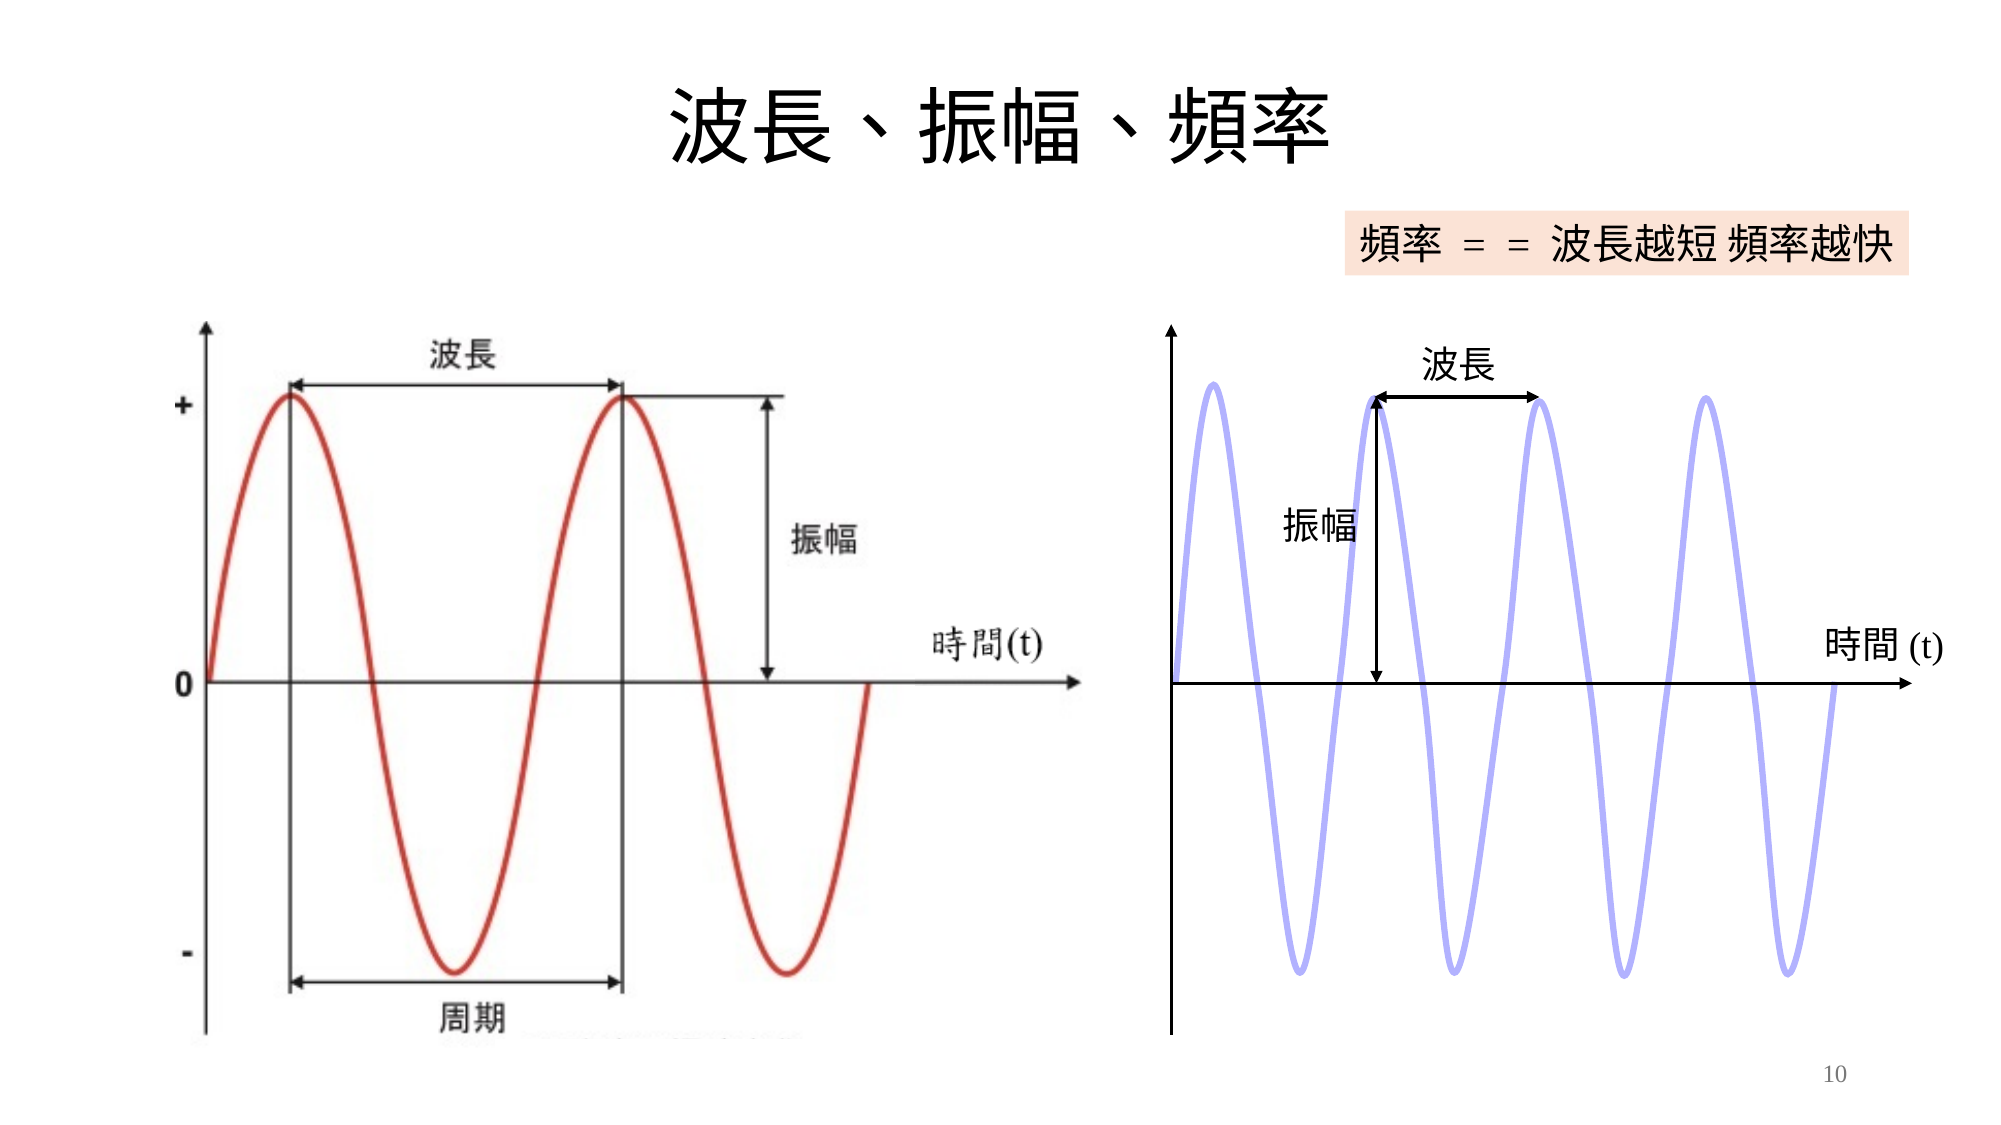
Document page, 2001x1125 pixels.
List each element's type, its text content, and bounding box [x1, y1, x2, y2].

text_box 波長、振幅、頻率 [0, 67, 2000, 182]
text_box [175, 321, 1956, 1105]
